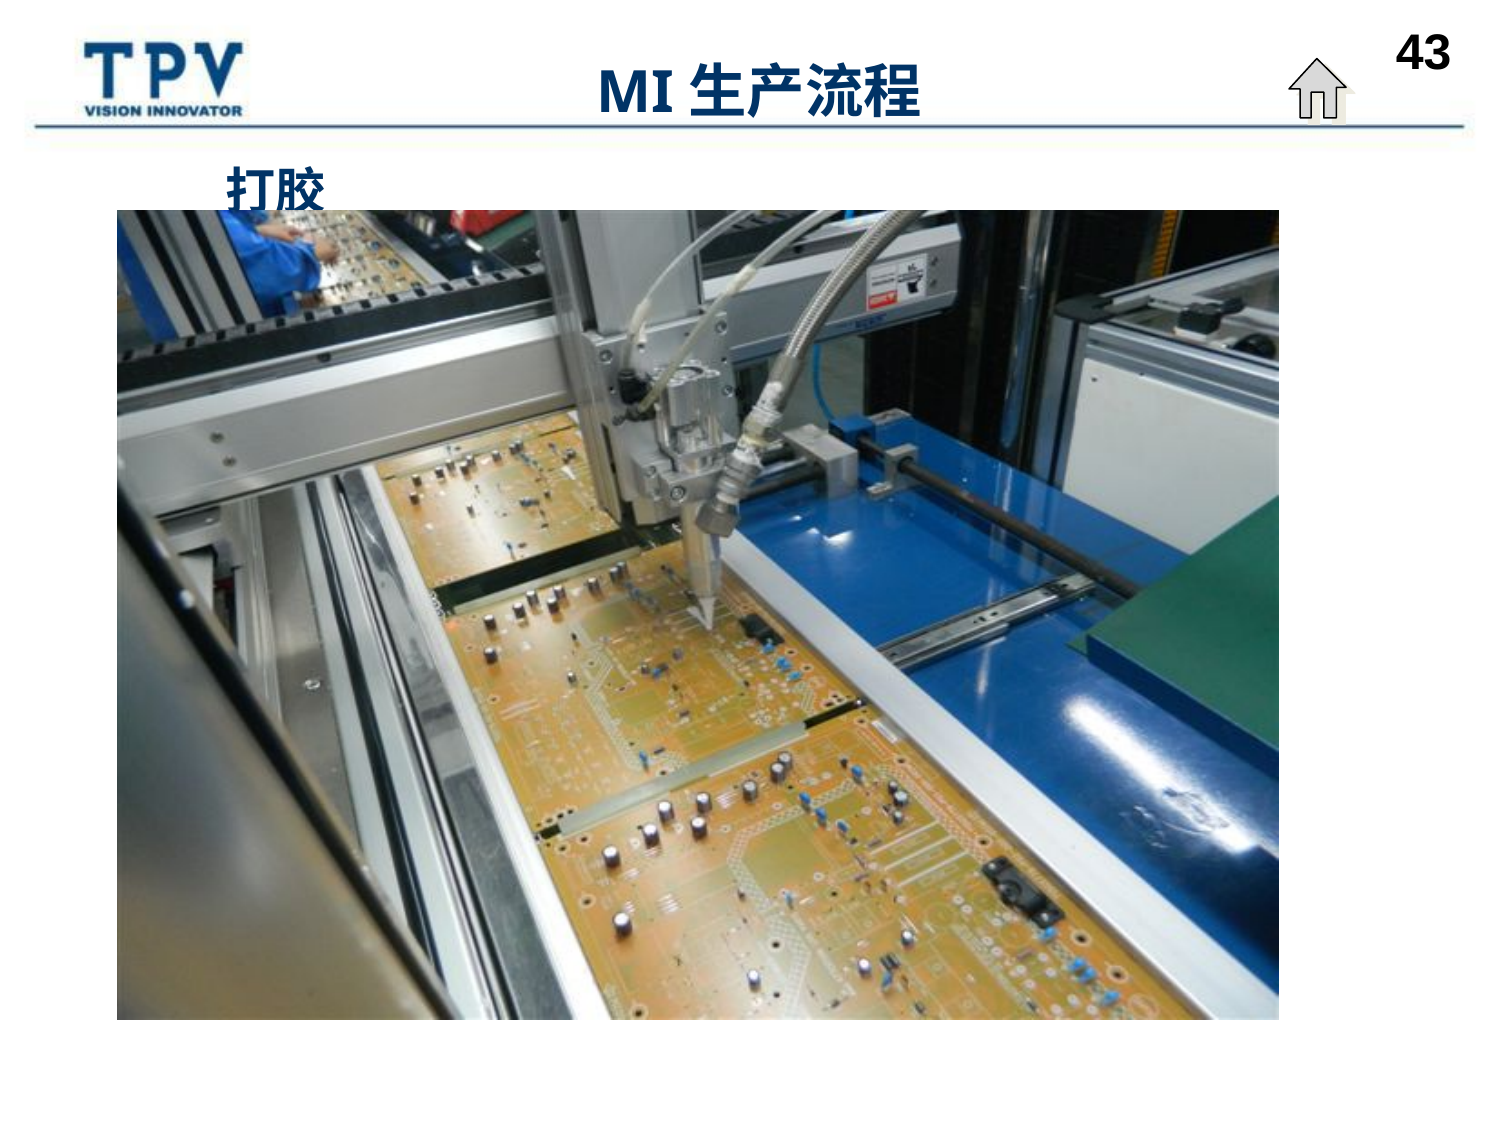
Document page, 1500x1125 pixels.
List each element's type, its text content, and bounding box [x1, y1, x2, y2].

text_box [1288, 58, 1347, 118]
text_box MI生产流程 [582, 46, 937, 132]
text_box 打胶 [210, 152, 446, 209]
picture [0, 1, 1500, 1124]
